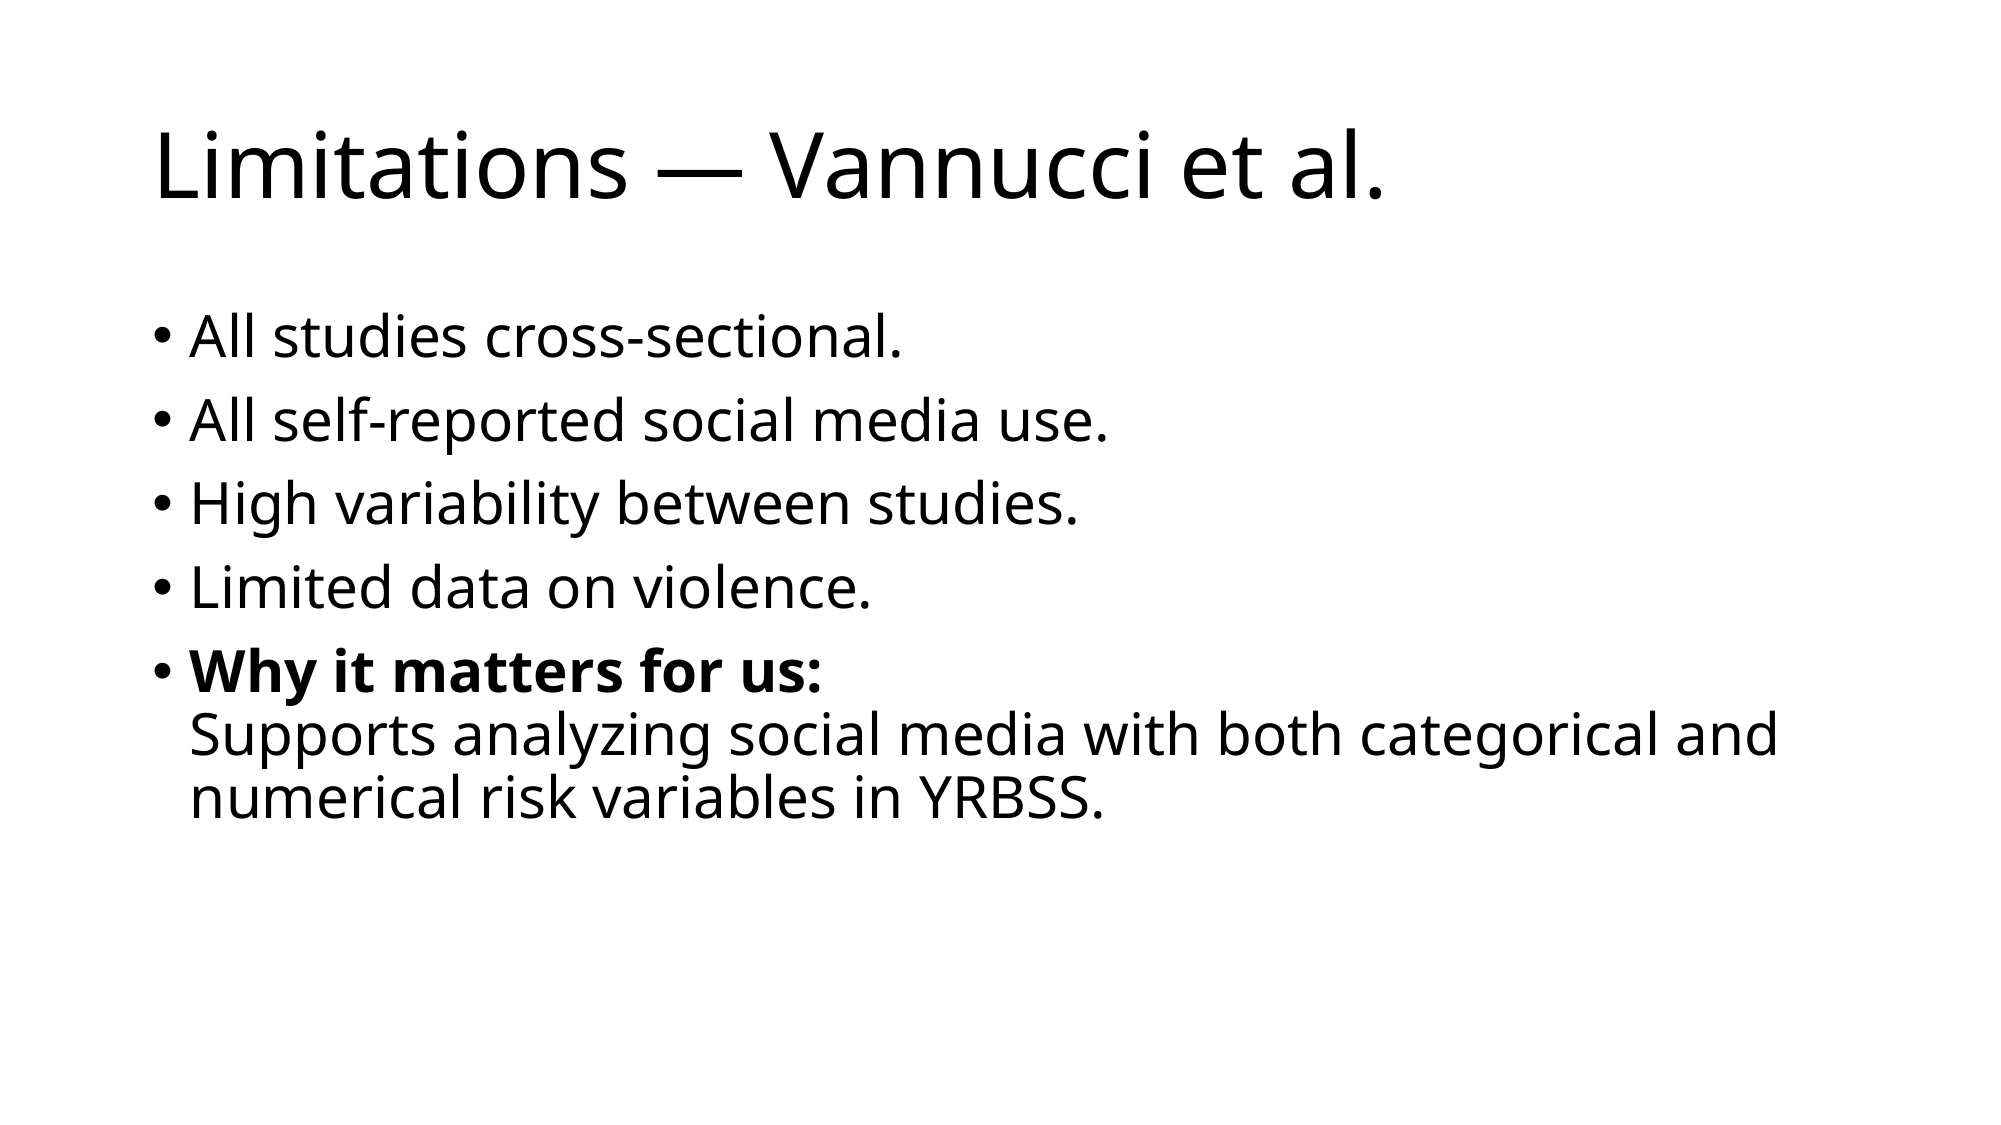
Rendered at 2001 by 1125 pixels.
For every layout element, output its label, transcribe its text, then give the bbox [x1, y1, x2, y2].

title Limitations — Vannucci et al. [137, 59, 1863, 278]
list All studies cross-sectional. All self-reported social media use. High variability between studies. Limited data on violence. Why it matters for us: Supports analyzing social media with both categorical and numerical risk variables in YRBSS. [137, 299, 1863, 1014]
